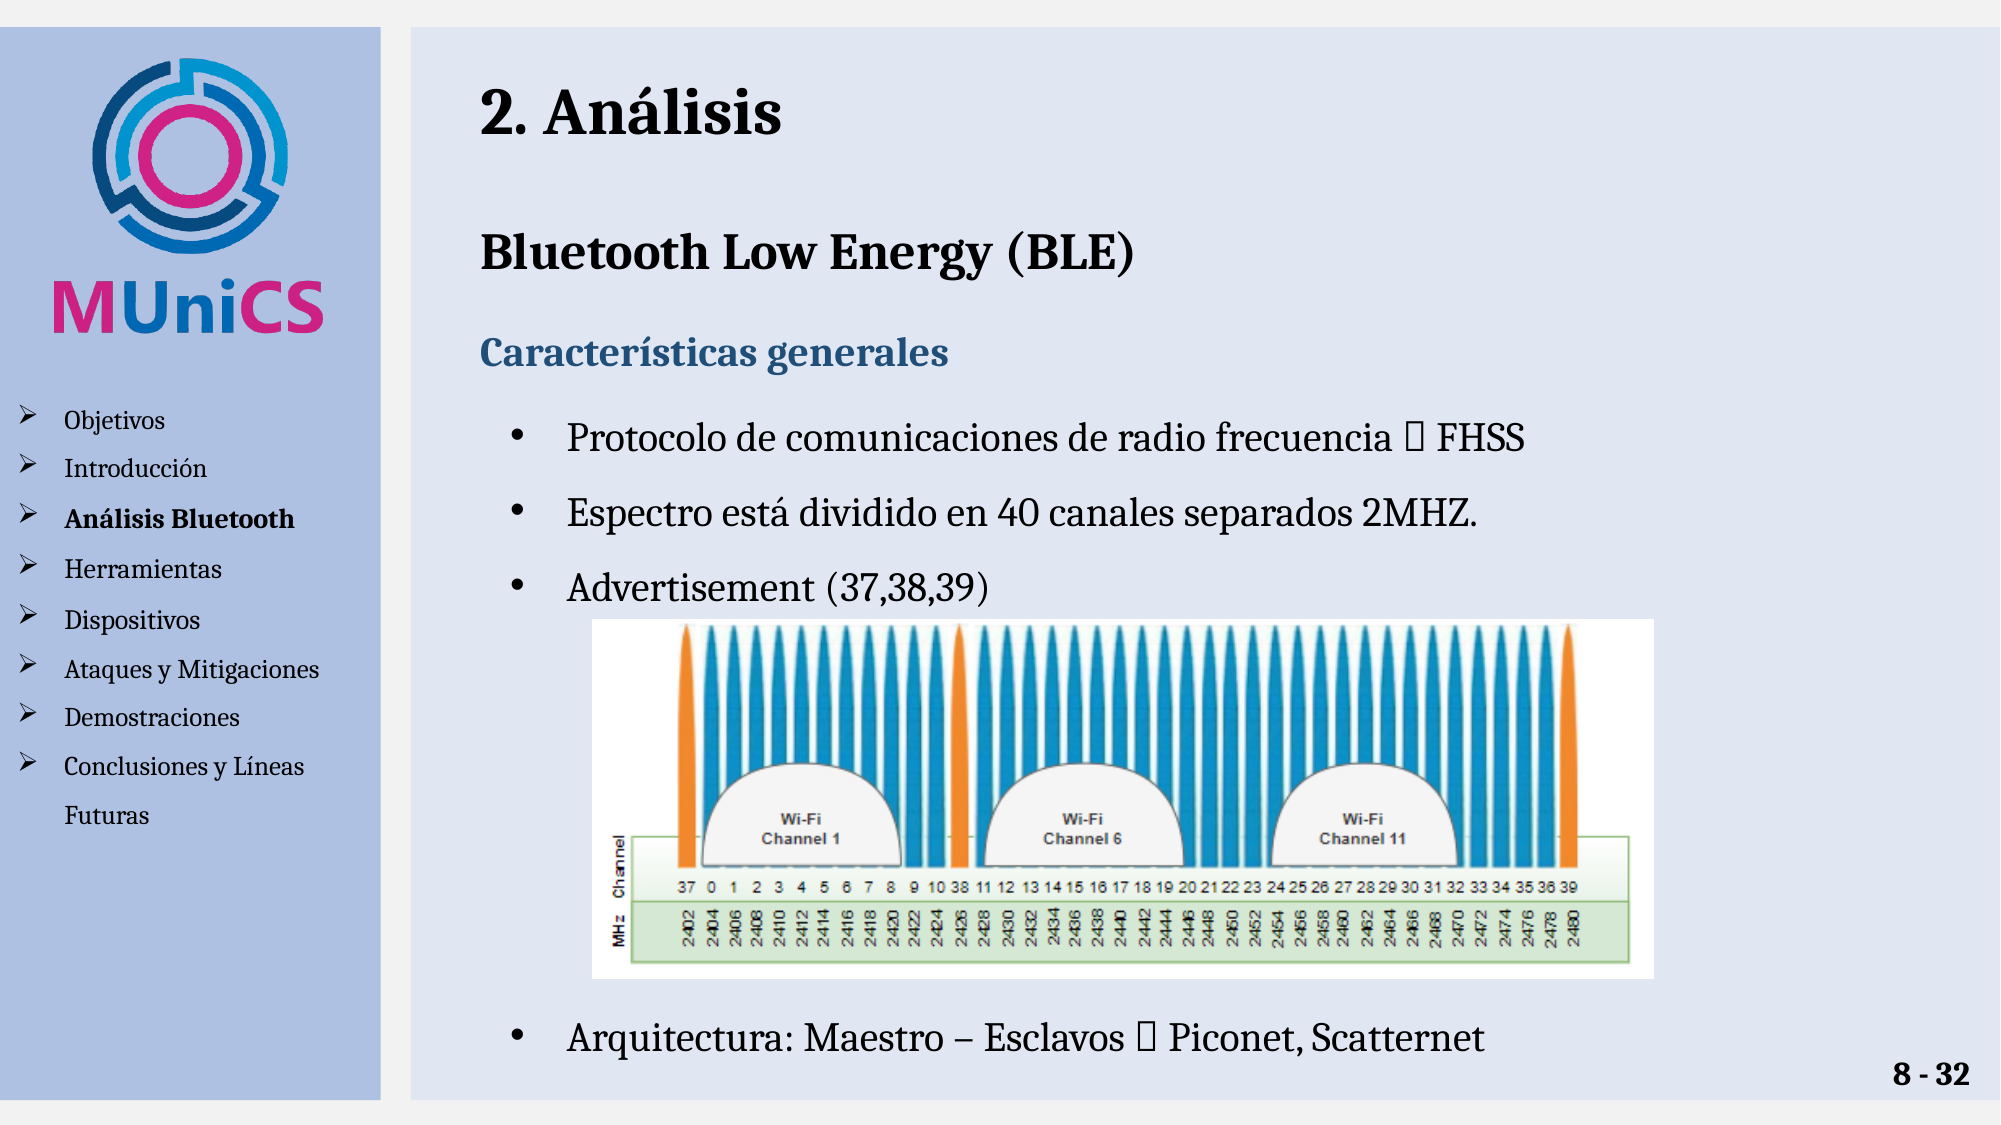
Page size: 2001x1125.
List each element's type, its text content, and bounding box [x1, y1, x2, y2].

text_box 8 - 32 [1870, 1044, 2000, 1100]
text_box 2. Análisis Bluetooth Low Energy (BLE) Características generales [465, 60, 1781, 428]
text_box Objetivos Introducción Análisis Bluetooth Herramientas Dispositivos Ataques y Mitigaciones Demostraciones Conclusiones y Líneas Futuras [2, 378, 384, 921]
picture [592, 619, 1654, 979]
text_box [410, 26, 2000, 1101]
text_box [0, 26, 382, 1101]
picture [42, 52, 338, 351]
text_box Protocolo de comunicaciones de radio frecuencia  FHSS Espectro está dividido en 40 canales separados 2MHZ. Advertisement (37,38,39) Arquitectura: Maestro – Esclavos  Piconet, Scatternet [495, 377, 1728, 1125]
